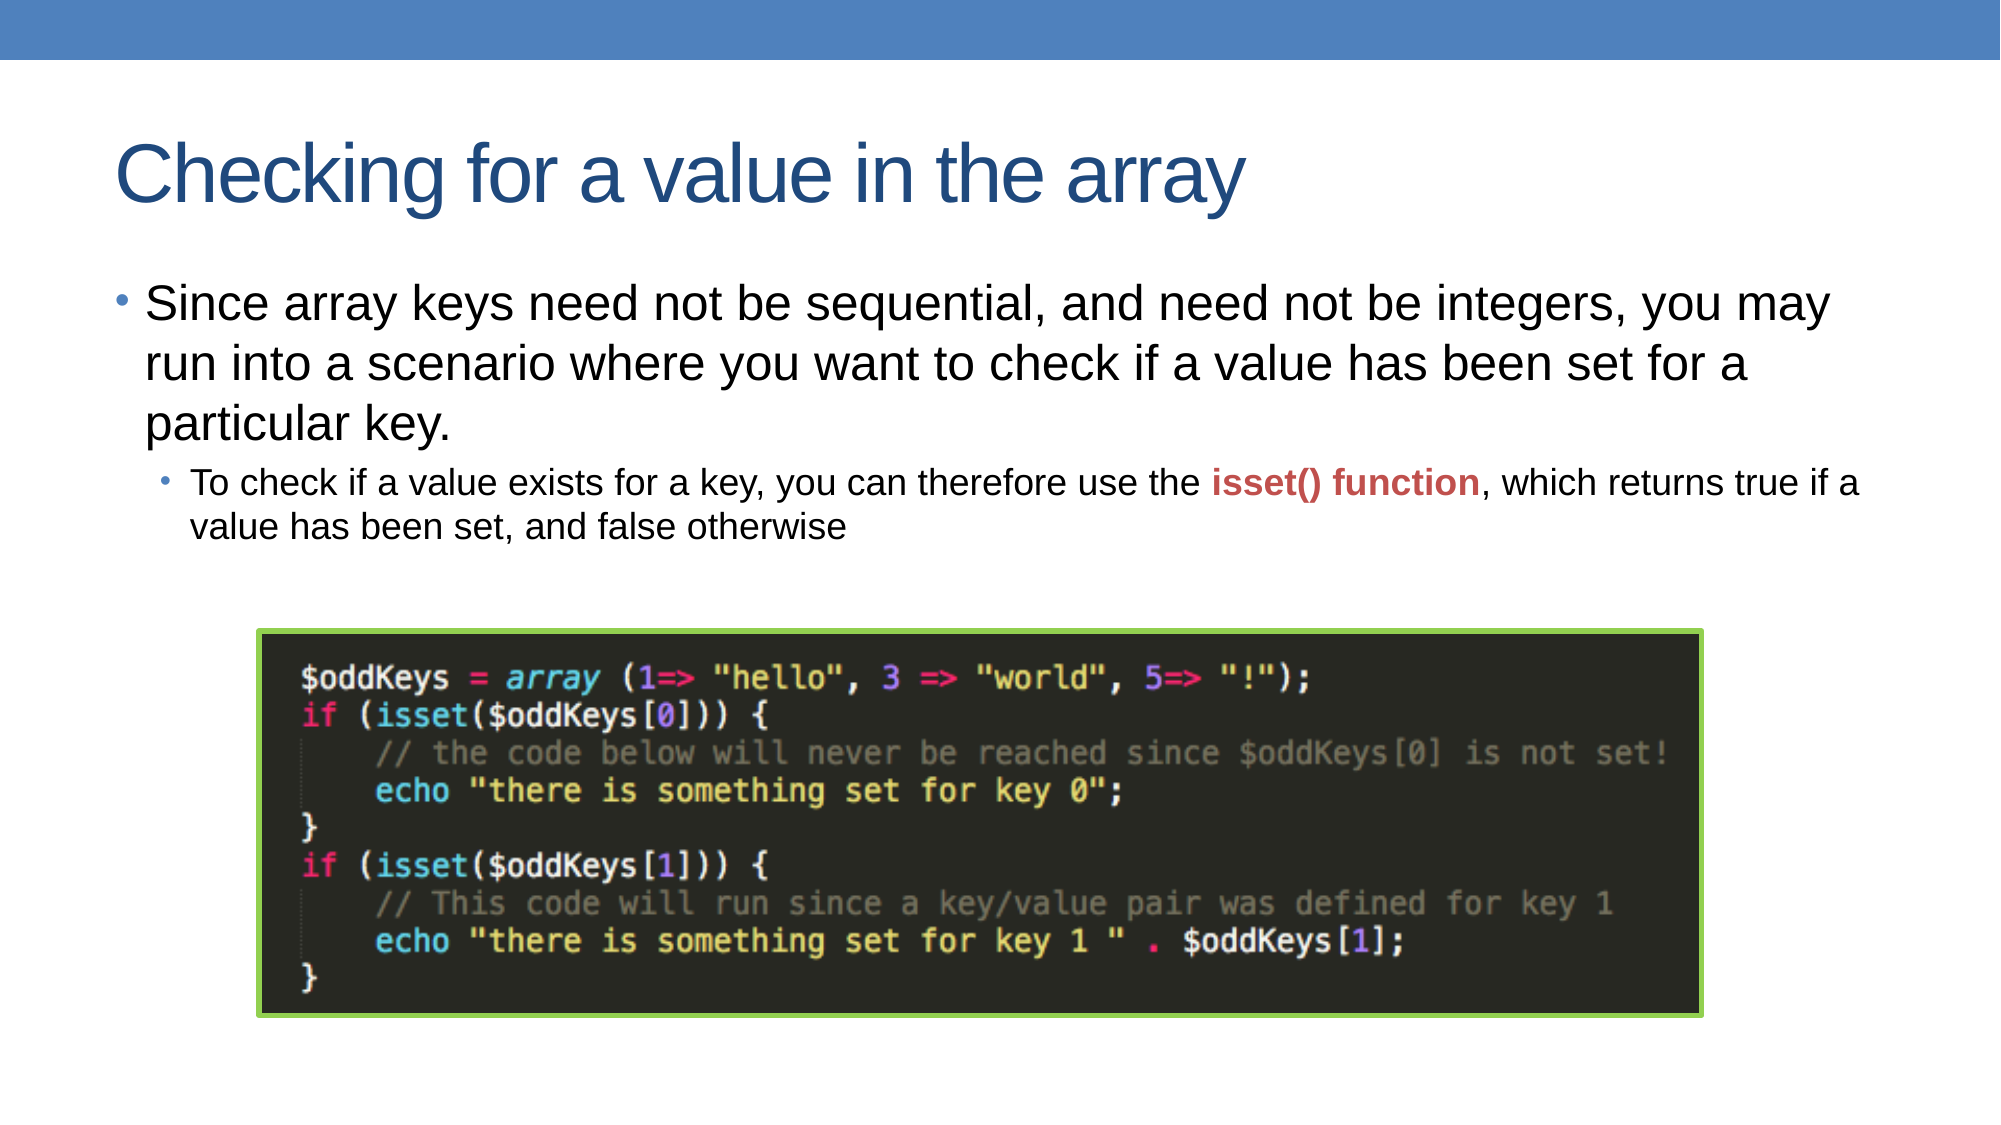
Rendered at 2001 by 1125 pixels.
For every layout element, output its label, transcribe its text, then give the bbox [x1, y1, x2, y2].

list Since array keys need not be sequential, and need not be integers, you may run into a scenario where you want to check if a value has been set for a particular key. To check if a value exists for a key, you can therefore use the isset() function, which returns true if a value has been set, and false otherwise [99, 262, 1900, 1063]
title Checking for a value in the array [99, 87, 1900, 250]
picture [261, 633, 1700, 1013]
